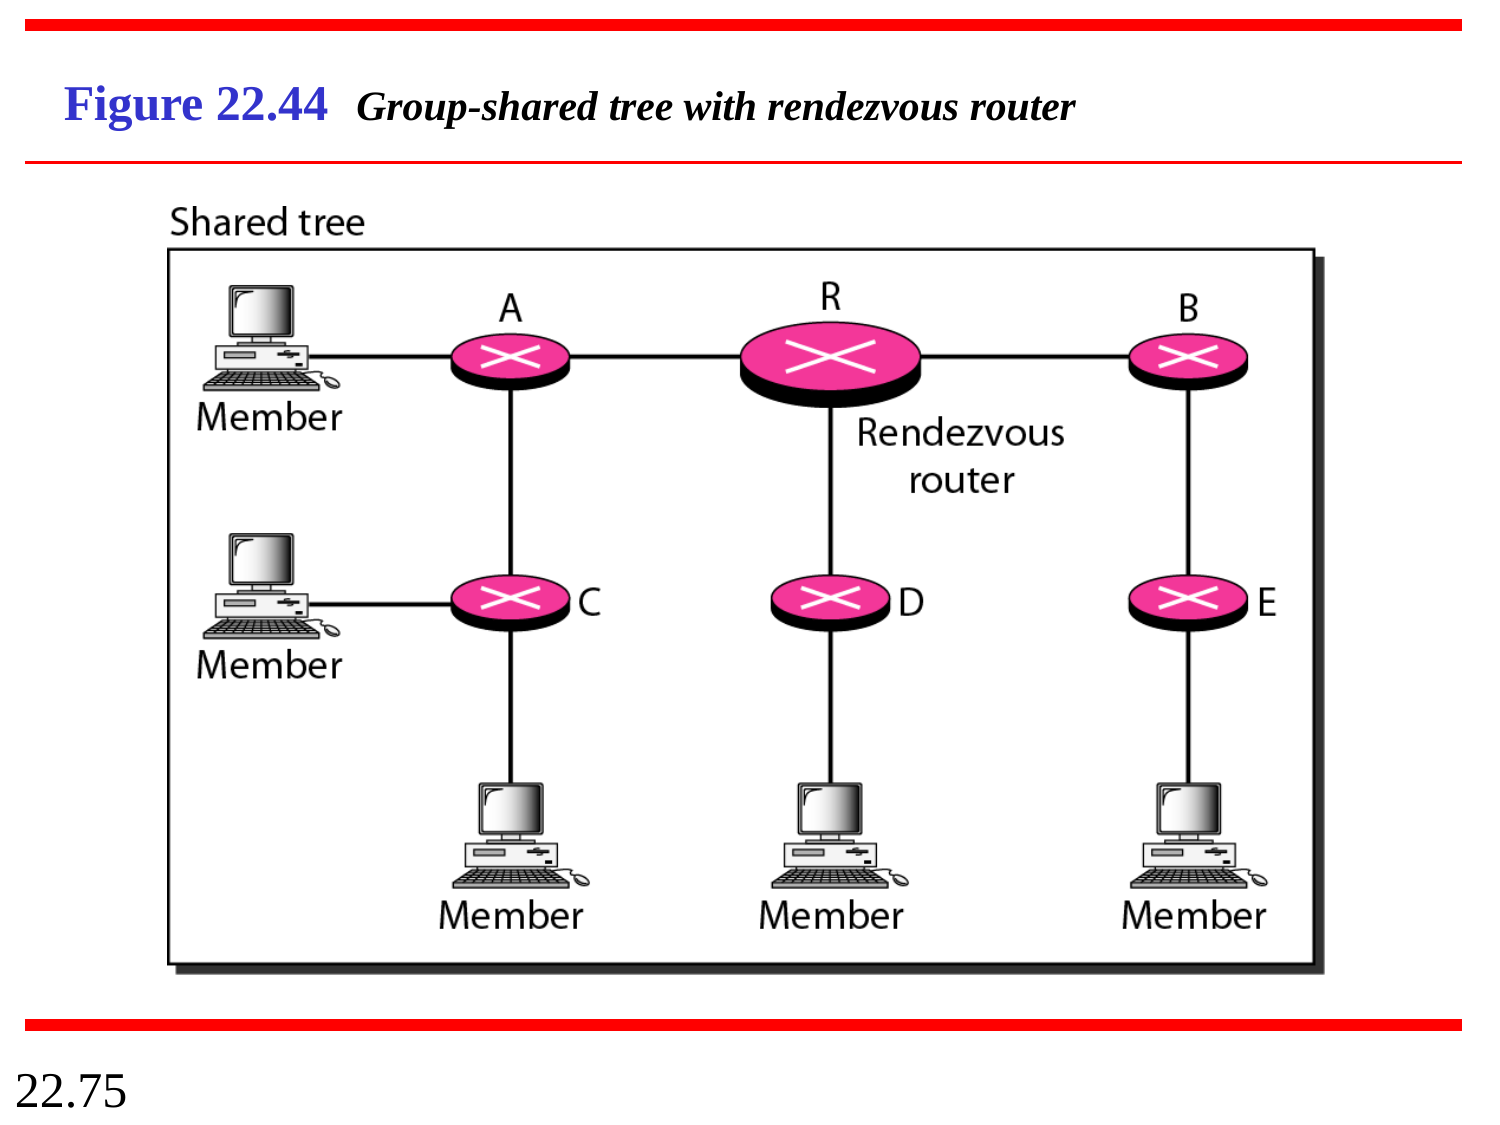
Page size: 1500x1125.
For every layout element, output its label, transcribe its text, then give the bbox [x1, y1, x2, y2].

slide_number 22.75 [12, 1060, 134, 1125]
picture [167, 205, 1326, 976]
title Figure 22.44 Group-shared tree with rendezvous router [61, 68, 1078, 259]
